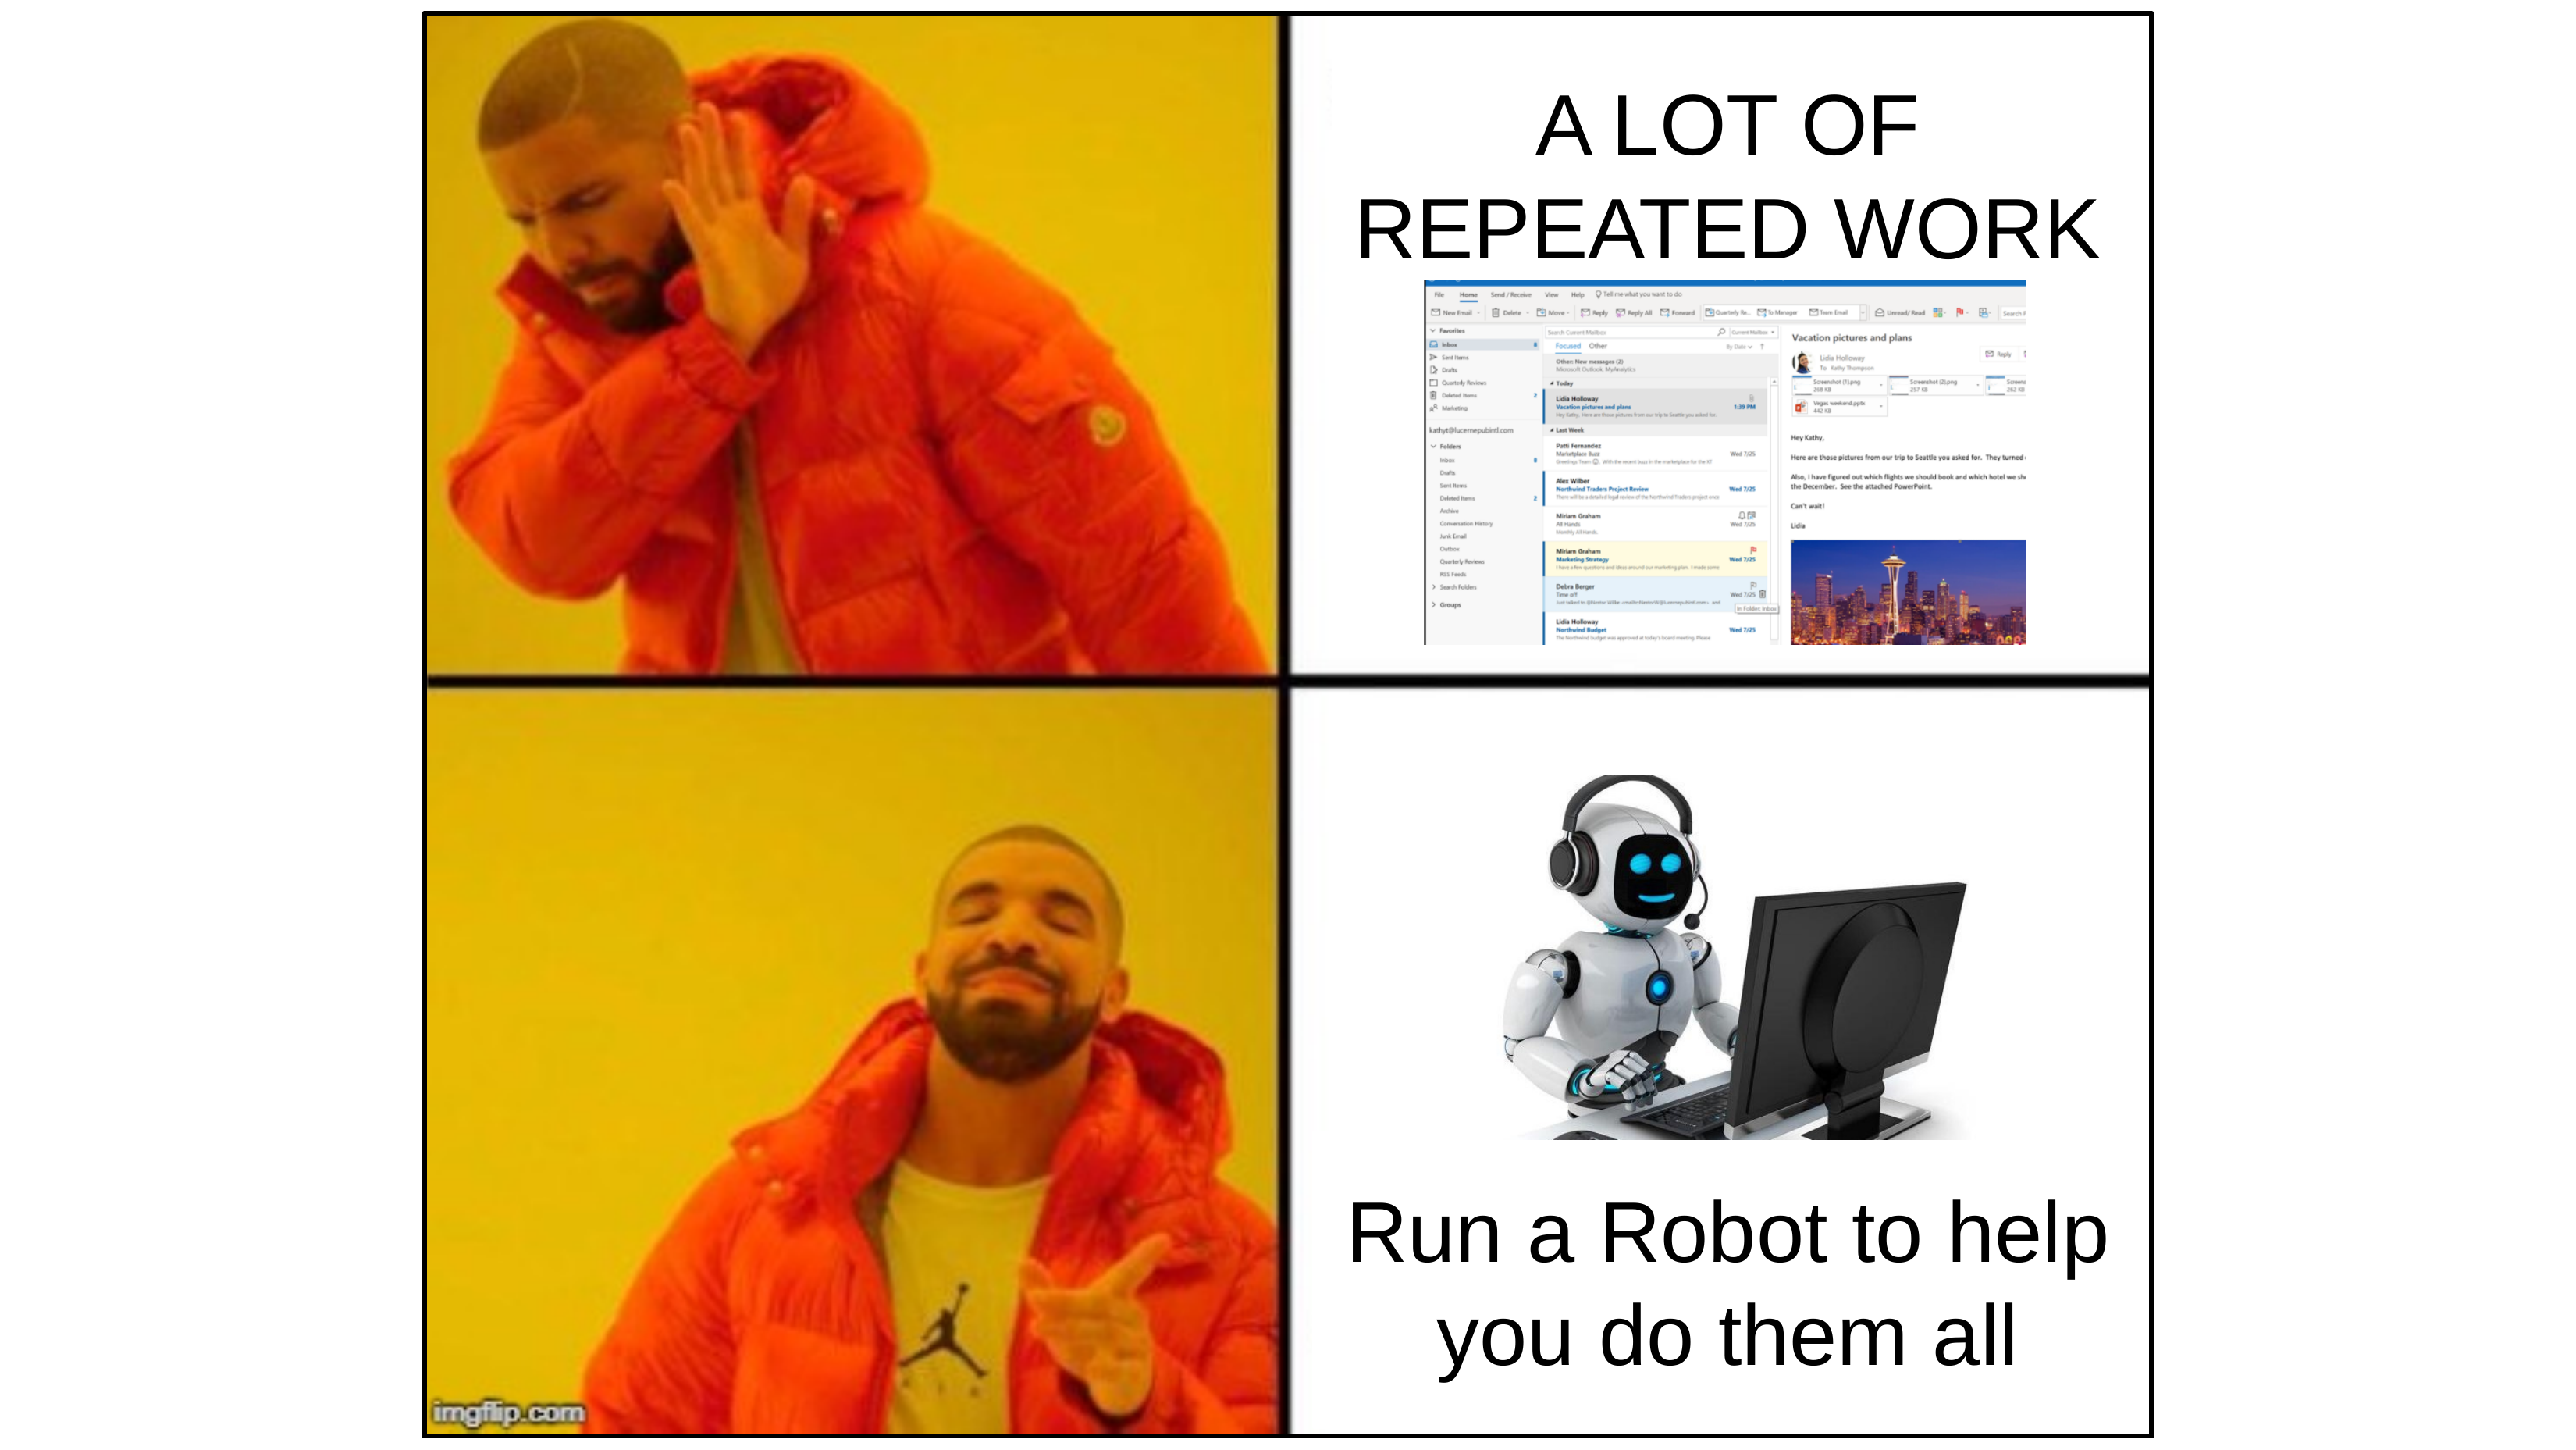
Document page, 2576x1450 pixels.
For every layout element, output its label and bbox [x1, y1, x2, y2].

picture [426, 16, 2150, 1434]
